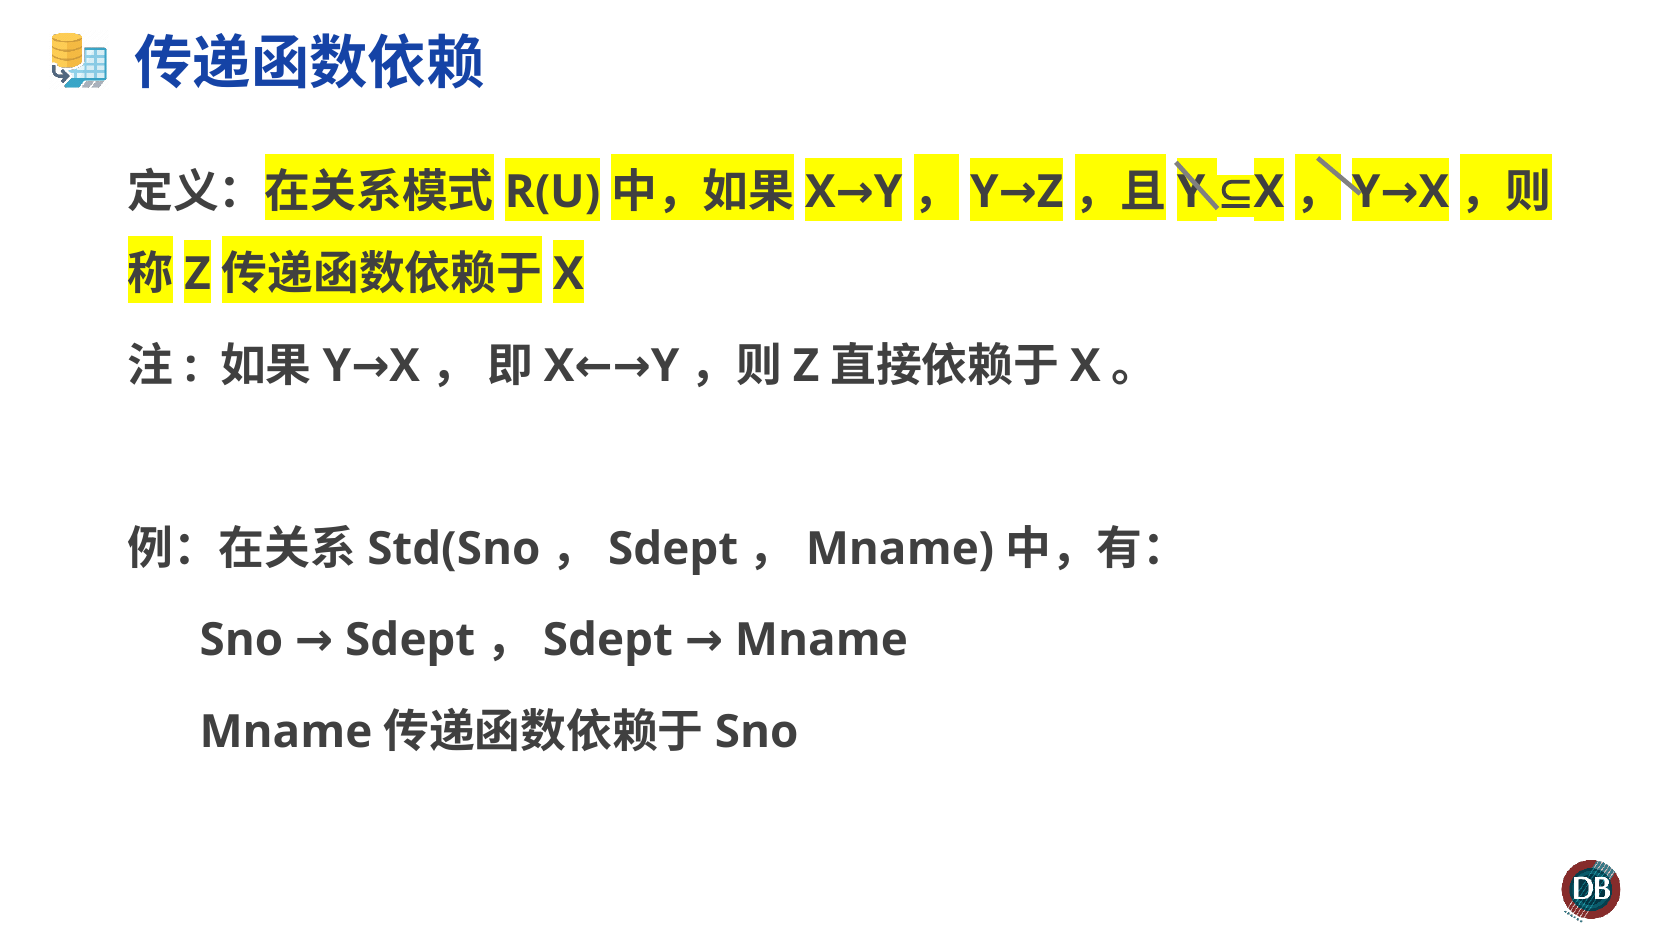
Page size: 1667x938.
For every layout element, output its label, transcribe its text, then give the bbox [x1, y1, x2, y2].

title 传递函数依赖 [118, 17, 1590, 103]
list 定义：在关系模式R(U)中，如果X→Y，Y→Z，且Y X，Y→X，则称Z传递函数依赖于X 注: 如果Y→X， 即X←→Y，则Z直接依赖于X。 例：在关系Std(Sno，Sdept，Mname)中，有： Sno → Sdept，Sdept → Mname Mname传递函数依赖于Sno [112, 126, 1590, 835]
picture [49, 30, 109, 90]
picture [1557, 858, 1623, 924]
